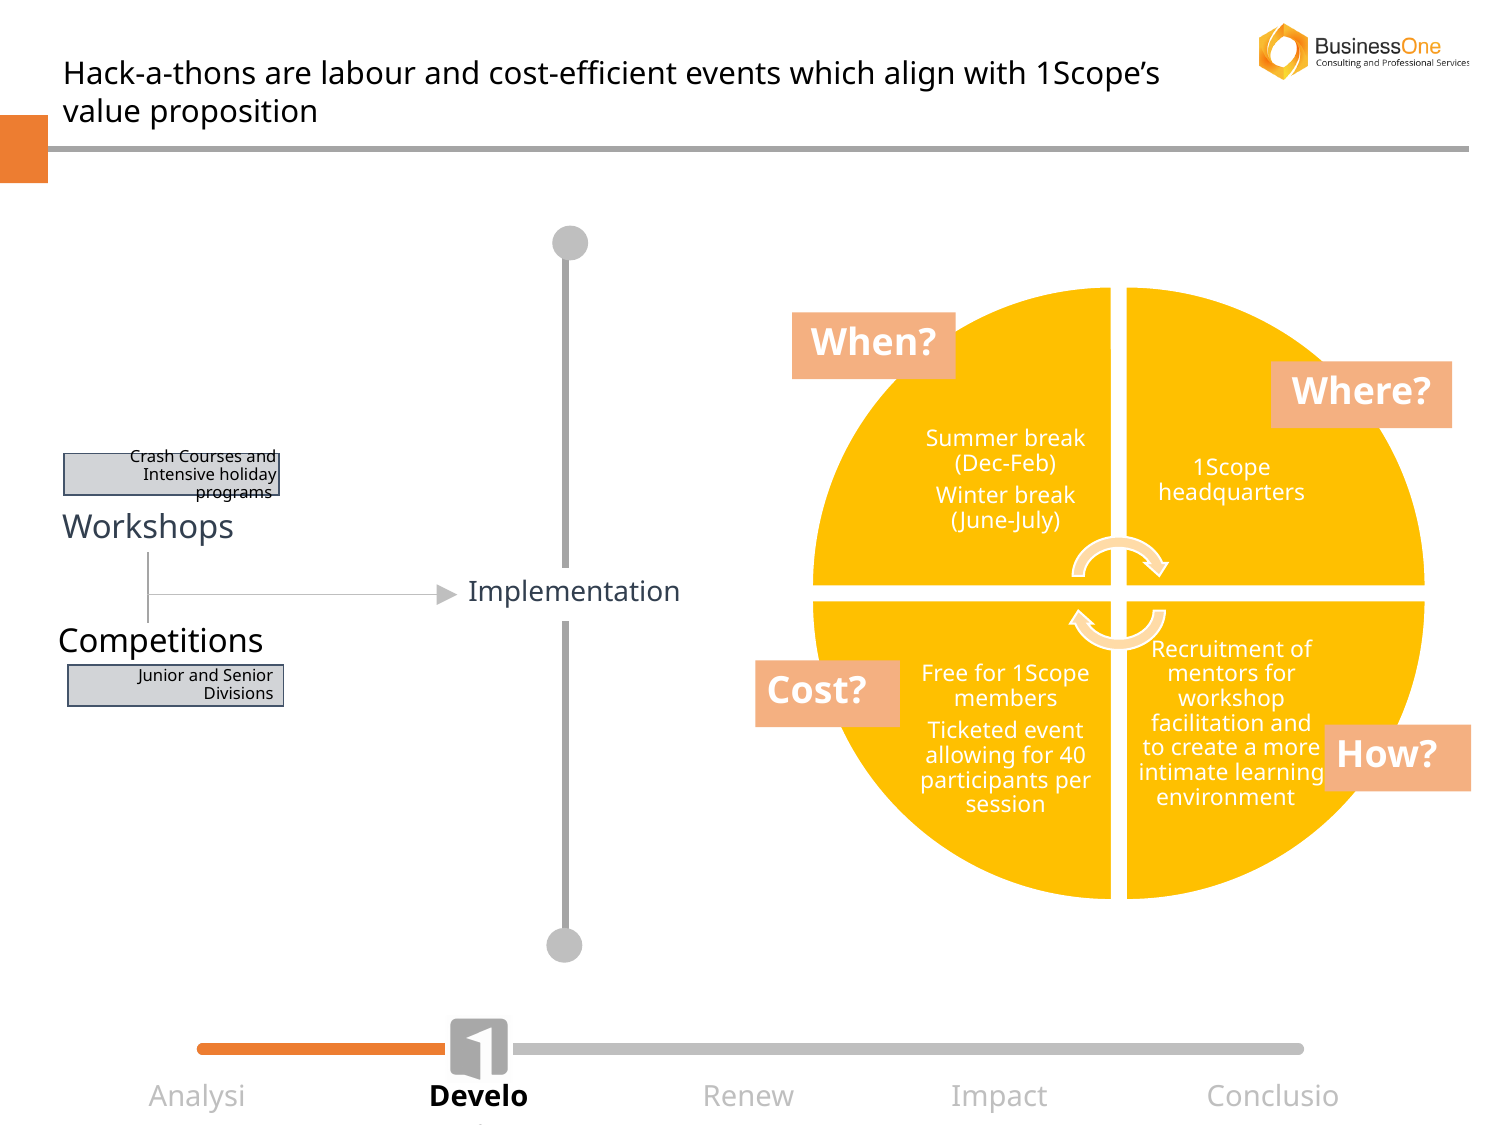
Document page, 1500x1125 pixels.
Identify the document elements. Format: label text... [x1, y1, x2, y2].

picture [1259, 23, 1470, 80]
picture [445, 1015, 513, 1083]
text_box Hack-a-thons are labour and cost-efficient events which align with 1Scope’s value proposition [51, 47, 1235, 136]
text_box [28, 225, 1472, 963]
